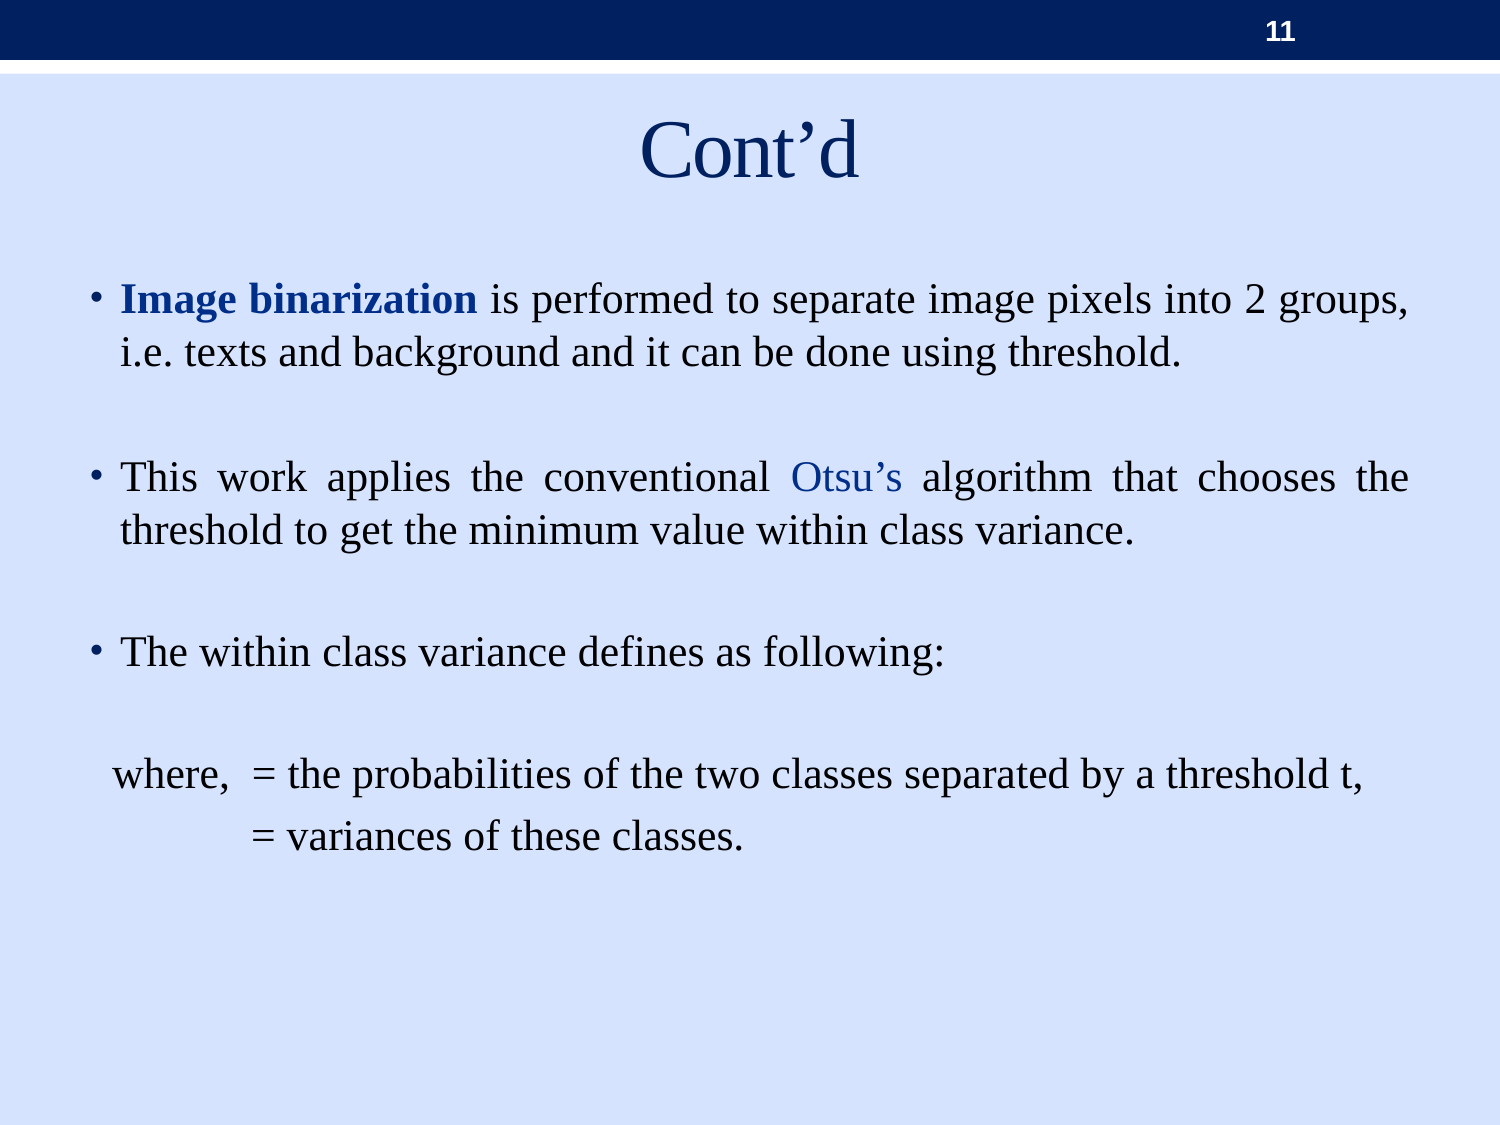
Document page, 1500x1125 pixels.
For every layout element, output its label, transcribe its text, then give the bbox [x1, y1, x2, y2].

title Cont’d [75, 62, 1425, 225]
slide_number 11 [1250, 3, 1425, 57]
